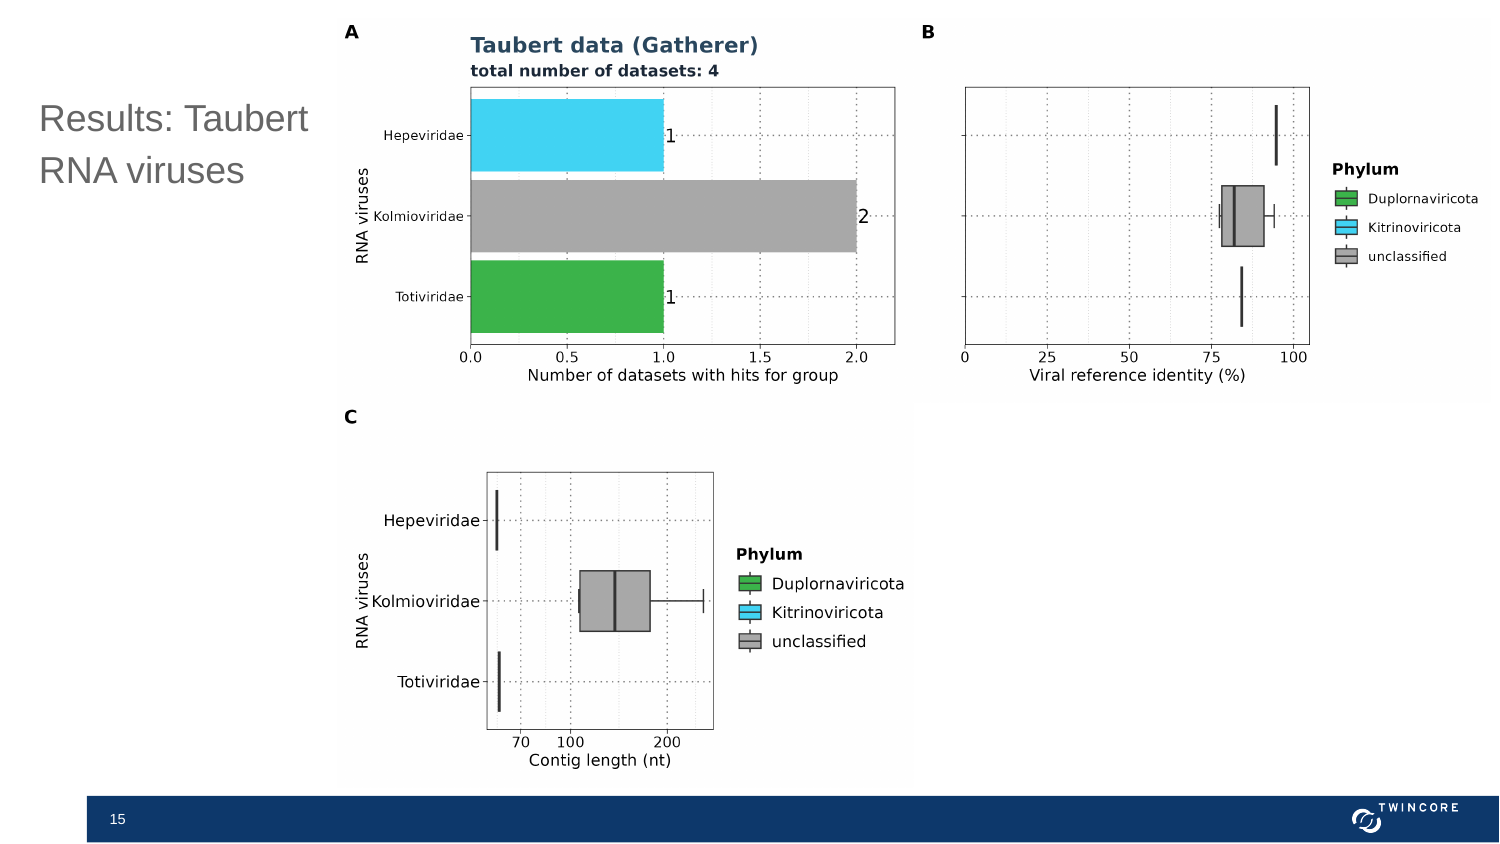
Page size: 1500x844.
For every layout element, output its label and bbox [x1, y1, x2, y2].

picture [337, 18, 1491, 788]
picture [1352, 803, 1458, 833]
